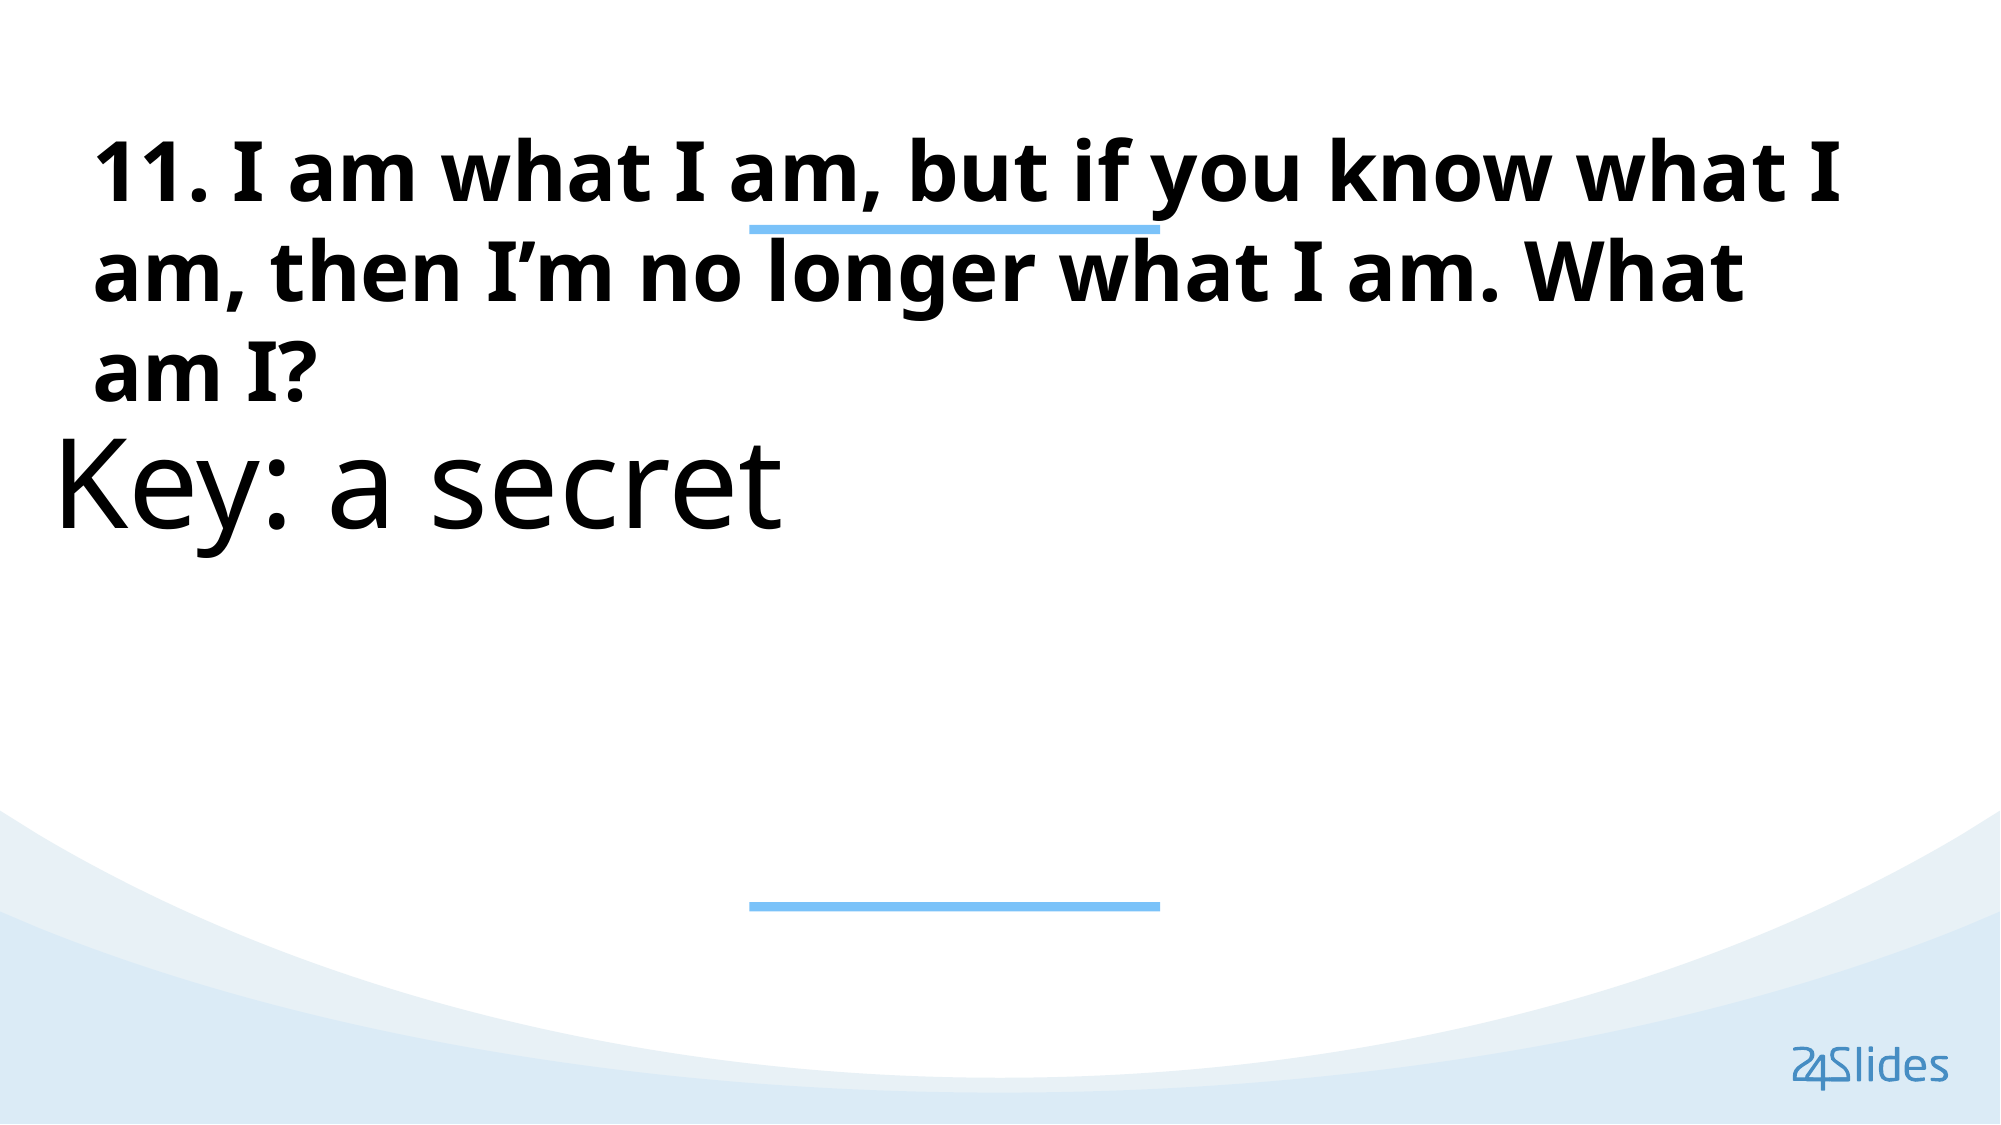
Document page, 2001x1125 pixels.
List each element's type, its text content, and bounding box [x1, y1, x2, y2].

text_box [749, 224, 1161, 810]
text_box Key: a secret [36, 395, 749, 561]
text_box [1792, 1046, 1949, 1091]
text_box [0, 810, 2000, 1124]
text_box 11. I am what I am, but if you know what I am, then I’m no longer what I am. What am I? [77, 110, 1890, 426]
